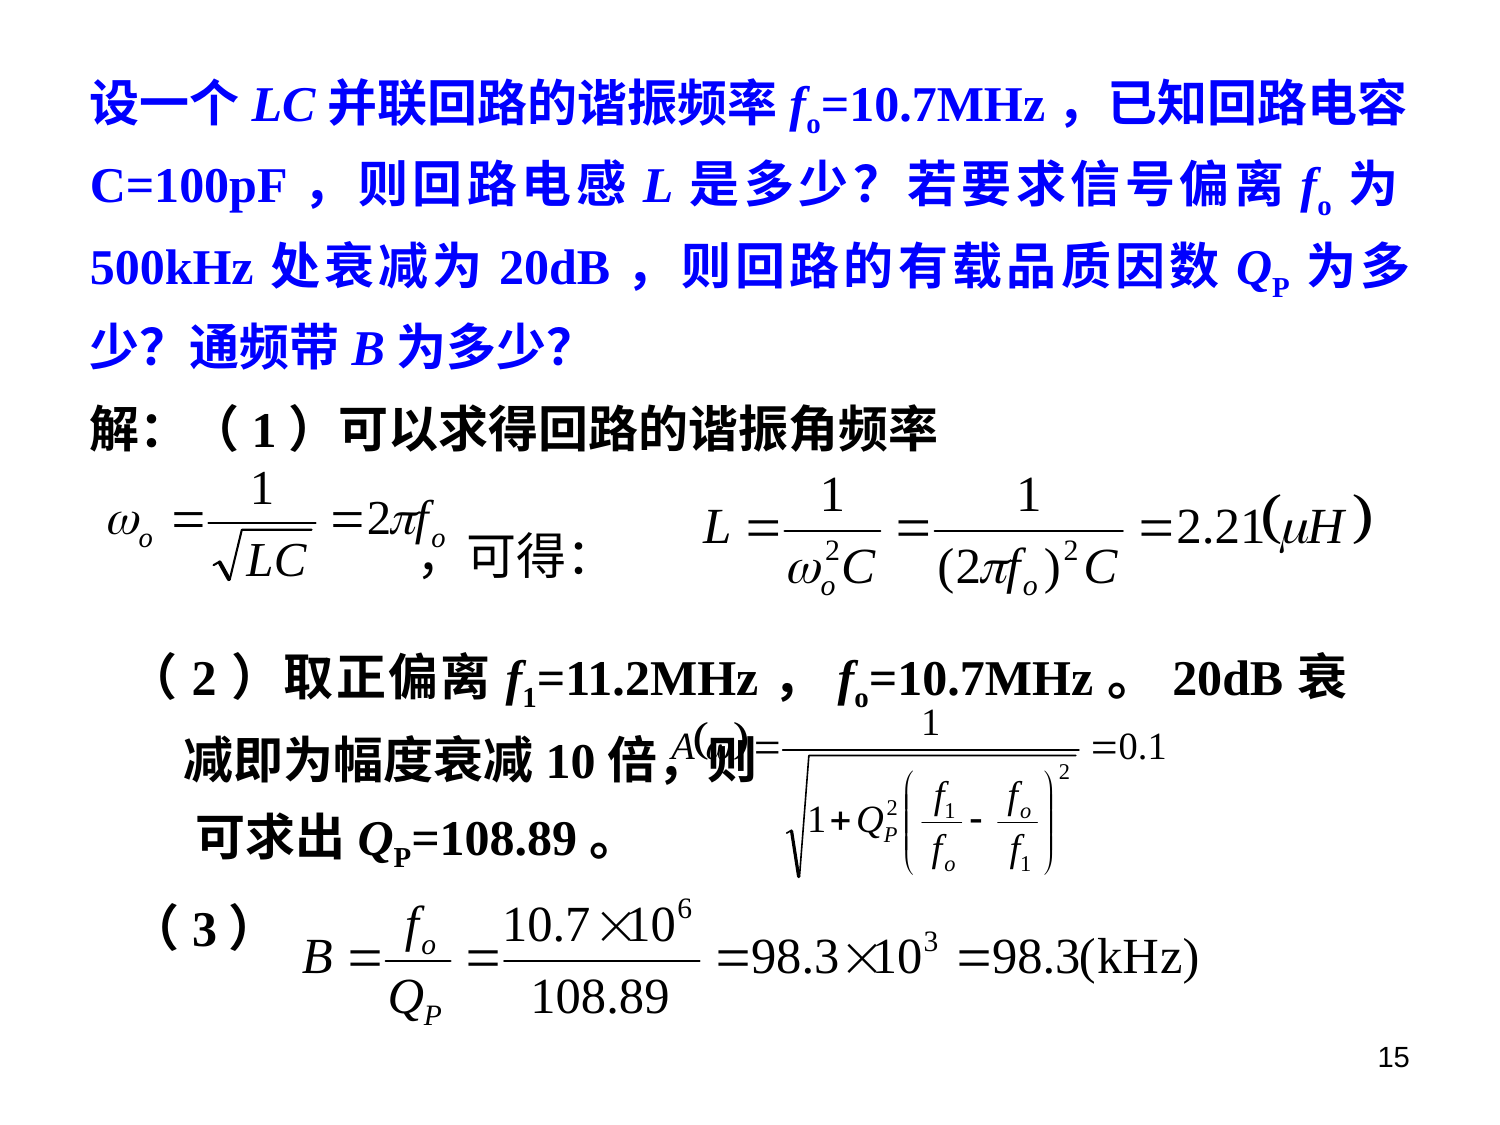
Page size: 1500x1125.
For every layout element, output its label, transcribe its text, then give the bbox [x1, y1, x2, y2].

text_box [99, 457, 455, 592]
text_box （3） [115, 889, 287, 964]
text_box 设一个LC并联回路的谐振频率fo=10.7MHz，已知回路电容C=100pF，则回路电感L是多少？若要求信号偏离fo为500kHz处衰减为20dB，则回路的有载品质因数QP为多少？通频带B为多少？ 解：（1）可以求得回路的谐振角频率 ，可得： [74, 49, 1425, 439]
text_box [662, 698, 1169, 883]
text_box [292, 884, 1208, 1038]
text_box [693, 462, 1376, 607]
slide_number 15 [1074, 1030, 1426, 1106]
text_box （2）取正偏离f1=11.2MHz，fo=10.7MHz。20dB衰减即为幅度衰减10倍，则 可求出QP=108.89。 [112, 631, 1363, 882]
text_box 设一个LC并联回路的谐振频率fo=10.7MHz，已知回路电容C=100pF，则回路电感L是多少？若要求信号偏离fo为500kHz处衰减为20dB，则回路的有载品质因数QP为多少？通频带B为多少？ 解：（1）可以求得回路的谐振角频率 ，可得： [74, 441, 1425, 856]
